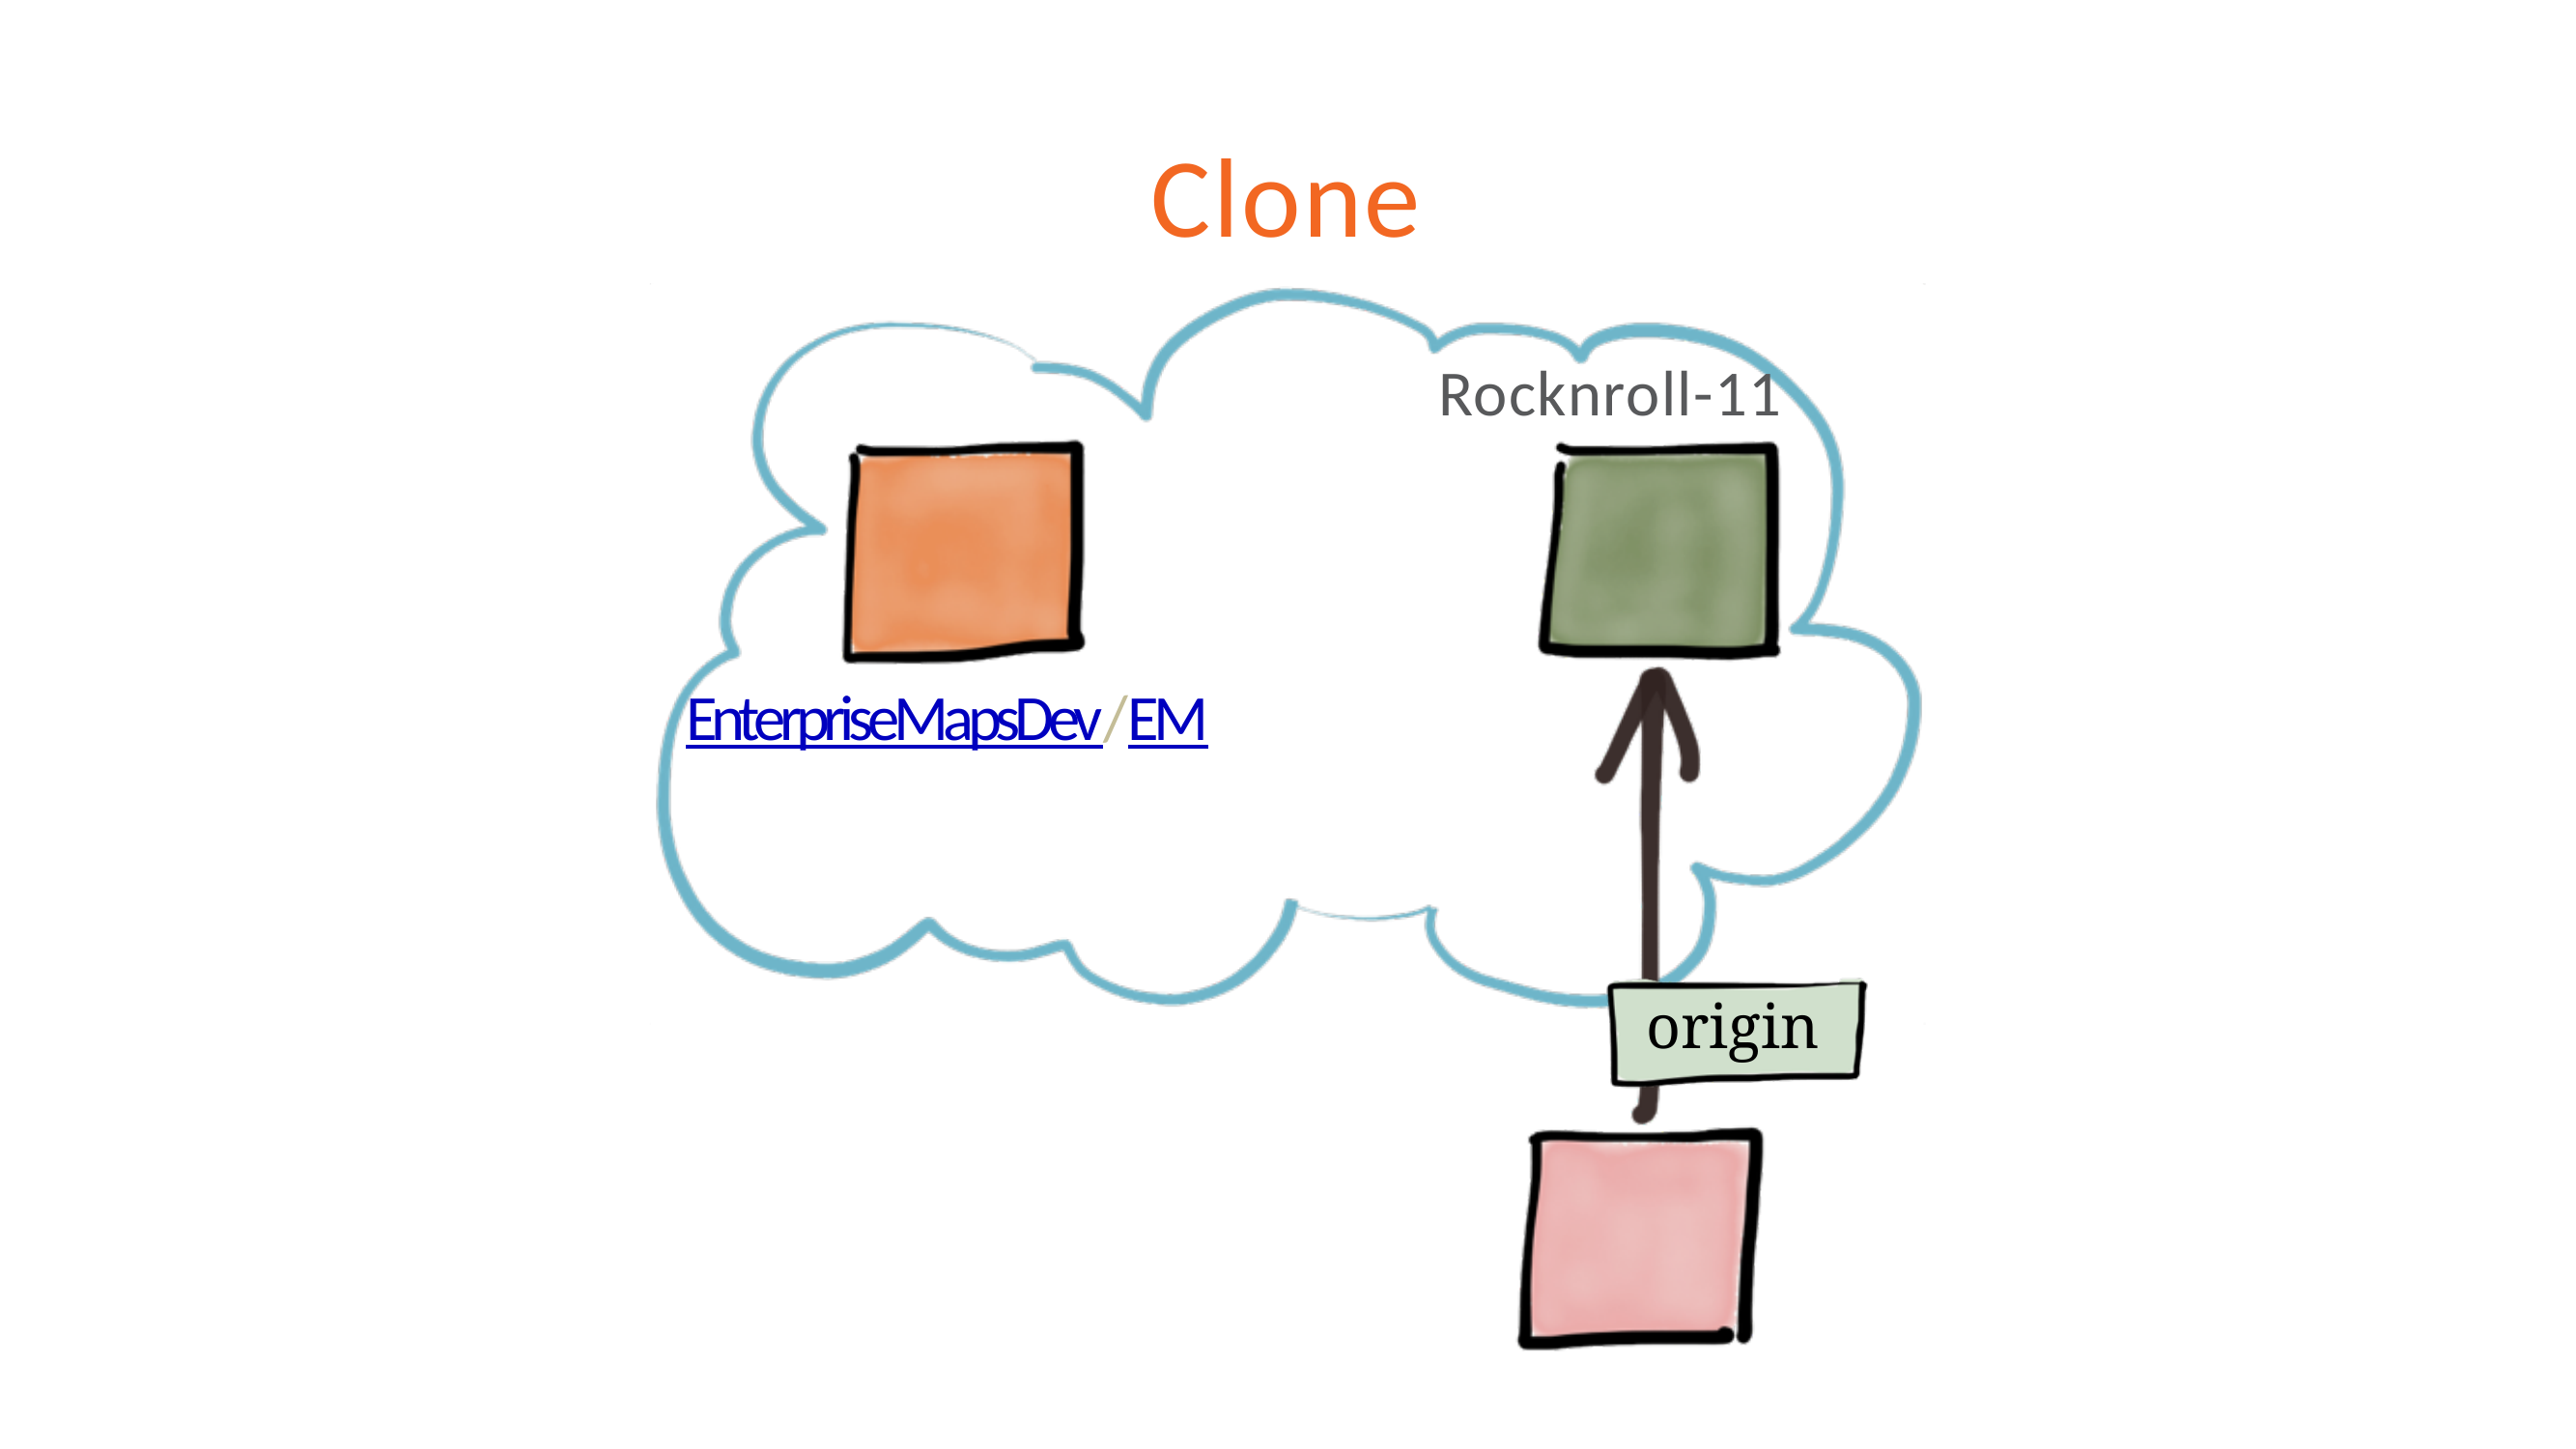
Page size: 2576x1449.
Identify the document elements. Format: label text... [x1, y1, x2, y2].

text_box Rocknroll-11 [1436, 351, 1926, 429]
text_box origin [1644, 987, 1829, 1061]
text_box [1513, 1104, 1775, 1359]
text_box [649, 283, 1926, 1025]
text_box [1601, 973, 1872, 1096]
text_box [1565, 615, 1721, 1153]
text_box [1533, 429, 1796, 670]
text_box [833, 428, 1095, 668]
text_box EnterpriseMapsDev/EM [684, 675, 1301, 831]
text_box Clone [1148, 125, 1427, 261]
